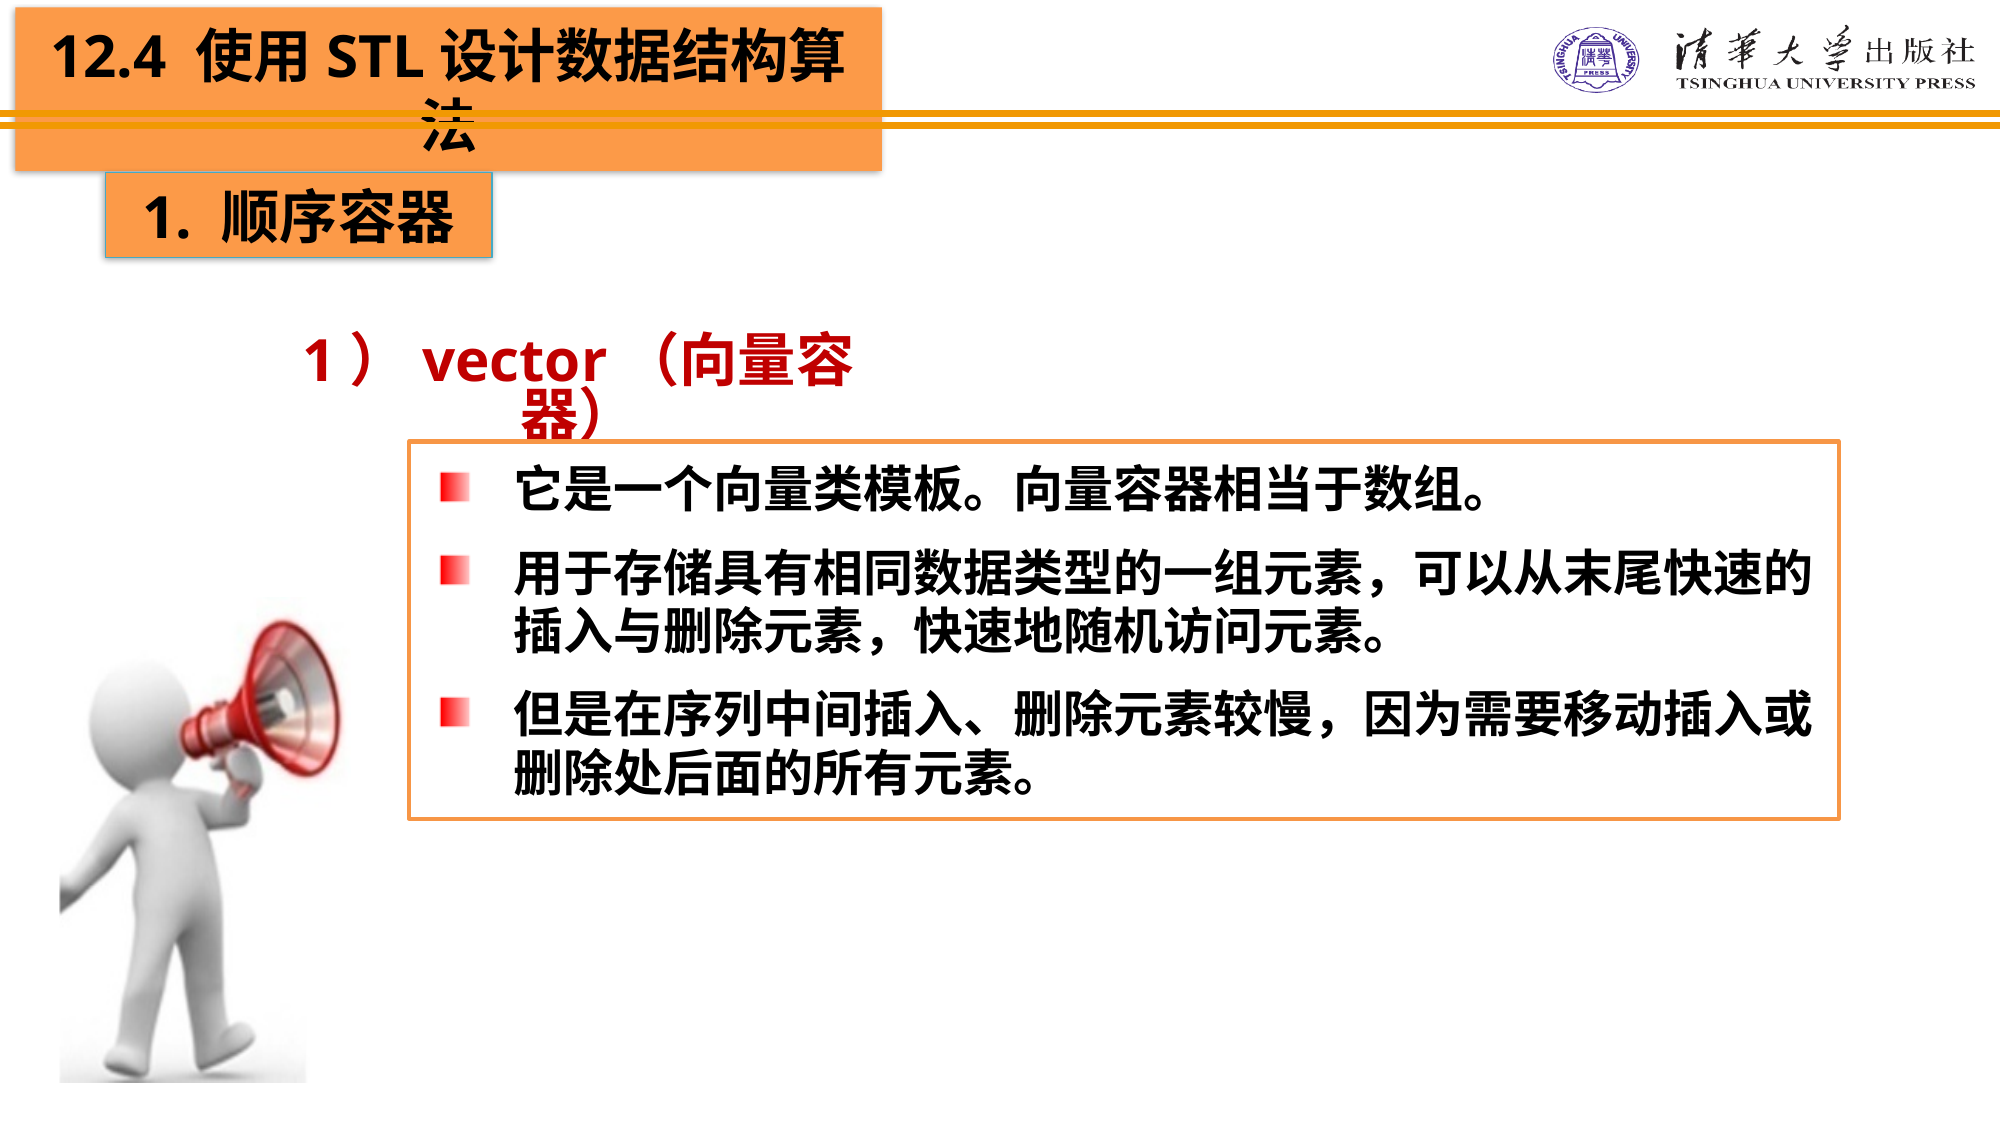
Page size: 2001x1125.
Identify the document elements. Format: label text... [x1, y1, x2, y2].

picture [1504, 0, 2001, 144]
text_box 它是一个向量类模板。向量容器相当于数组。 用于存储具有相同数据类型的一组元素，可以从末尾快速的插入与删除元素，快速地随机访问元素。 但是在序列中间插入、删除元素较慢，因为需要移动插入或删除处后面的所有元素。 [407, 439, 1841, 821]
picture [58, 597, 351, 1083]
text_box 1. 顺序容器 [105, 172, 493, 258]
picture [438, 470, 474, 506]
picture [438, 553, 474, 589]
text_box 1）vector（向量容器） [244, 328, 913, 456]
picture [438, 695, 474, 731]
